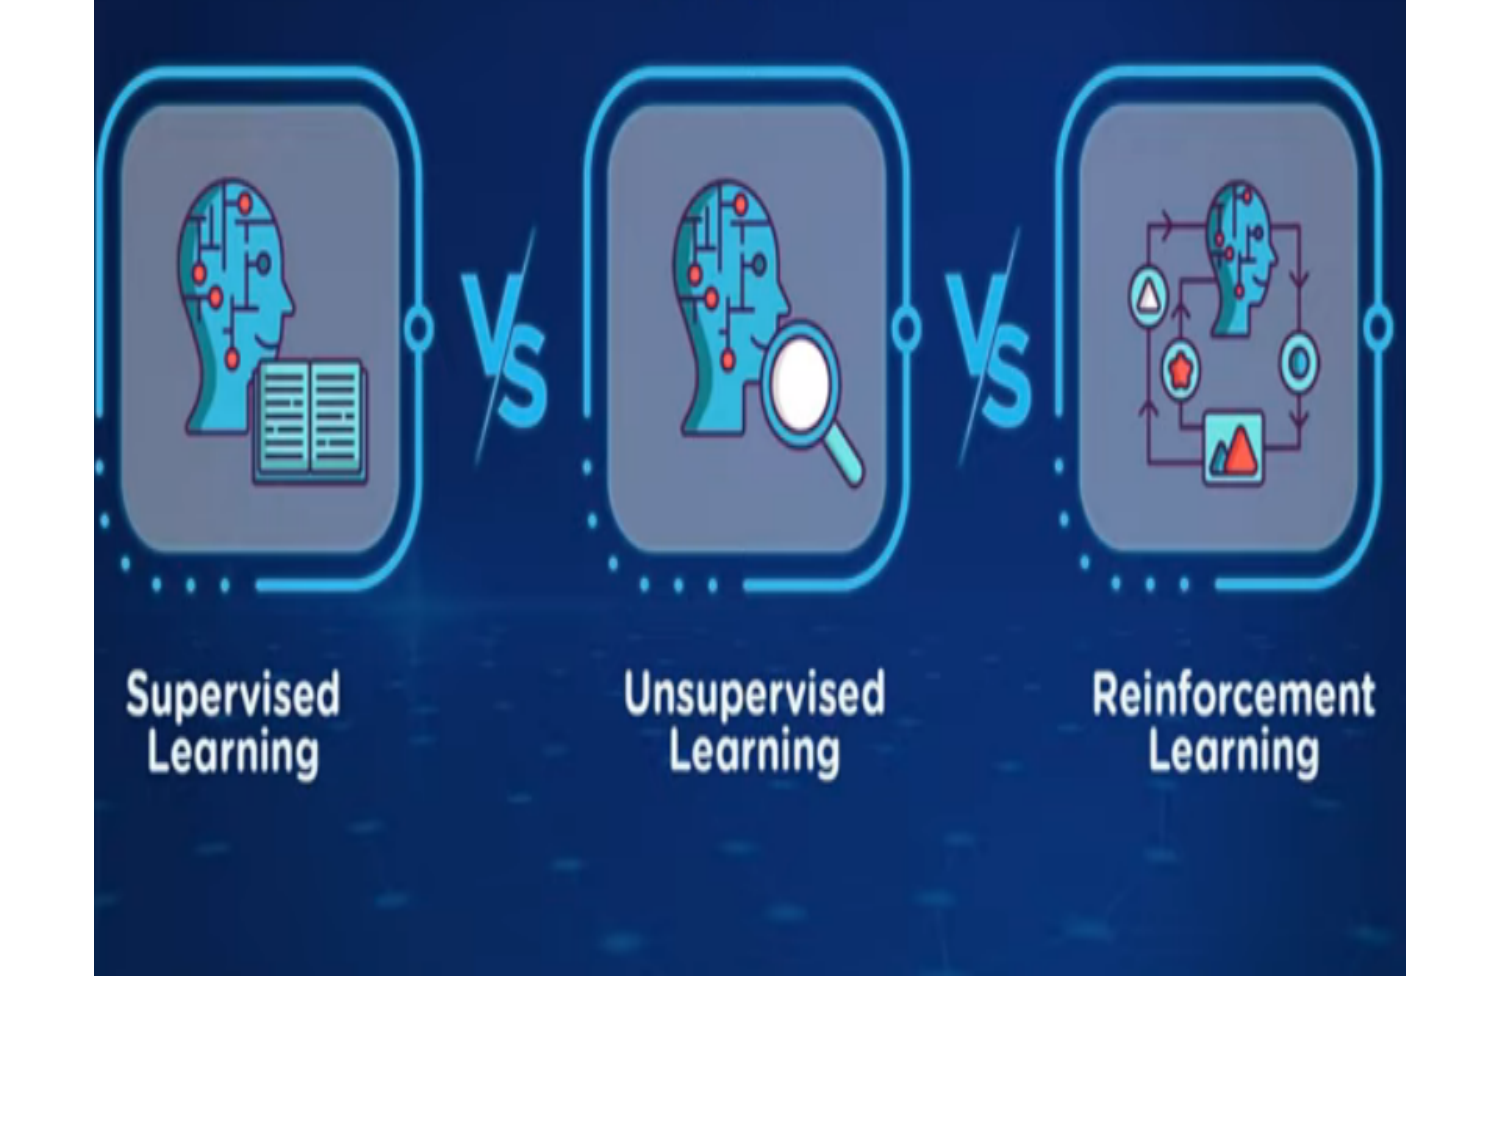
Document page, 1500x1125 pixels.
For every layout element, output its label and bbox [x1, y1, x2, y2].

picture [94, 0, 1406, 977]
